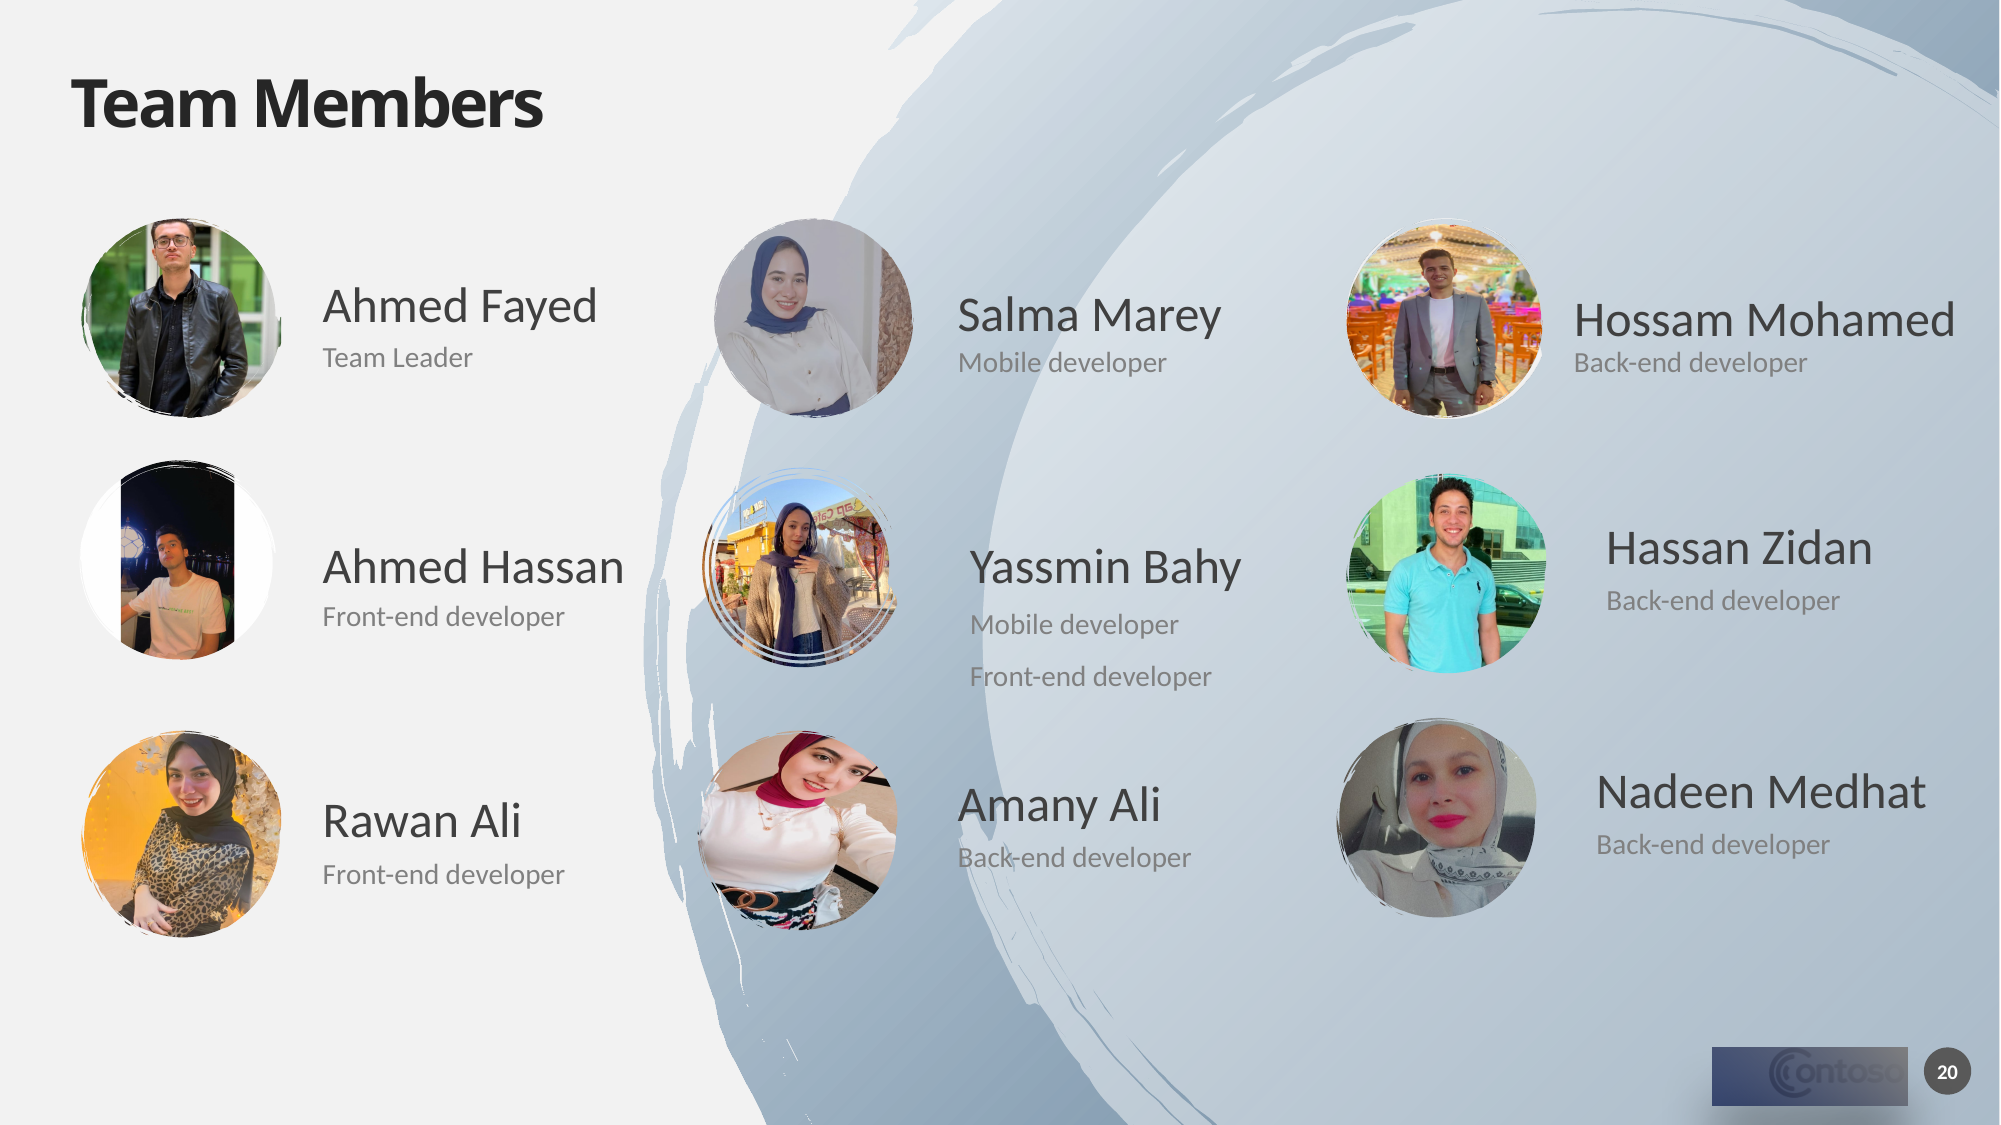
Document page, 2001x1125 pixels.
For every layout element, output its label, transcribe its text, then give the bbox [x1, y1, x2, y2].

picture [81, 730, 282, 938]
picture [697, 730, 898, 931]
list Front-end developer [322, 601, 581, 660]
list Team Leader [322, 342, 581, 401]
list Ahmed Fayed [322, 226, 602, 334]
picture [713, 218, 914, 418]
list Salma Marey [957, 234, 1253, 343]
list Mobile developer Front-end developer [969, 608, 1253, 712]
picture [81, 218, 282, 418]
list Amany Ali [957, 724, 1234, 833]
picture [79, 460, 276, 660]
slide_number 20 [1923, 1047, 1972, 1095]
picture [702, 467, 898, 668]
title Team Members [70, 70, 1930, 142]
text_box Nadeen Medhat [1596, 711, 1930, 820]
picture [1336, 717, 1537, 918]
text_box Back-end developer [1596, 829, 1855, 888]
text_box Hossam Mohamed [1574, 239, 1972, 348]
text_box Hassan Zidan [1606, 467, 1883, 576]
list Yassmin Bahy [969, 486, 1253, 595]
list Mobile developer [957, 347, 1235, 406]
list Rawan Ali [322, 740, 581, 848]
text_box [1711, 1046, 1909, 1106]
list Ahmed Hassan [322, 486, 630, 595]
text_box Back-end developer [1573, 347, 1851, 406]
picture [1346, 218, 1543, 419]
picture [1346, 473, 1547, 674]
list Back-end developer [957, 842, 1216, 901]
list Front-end developer [322, 859, 581, 918]
text_box Back-end developer [1606, 585, 1865, 644]
